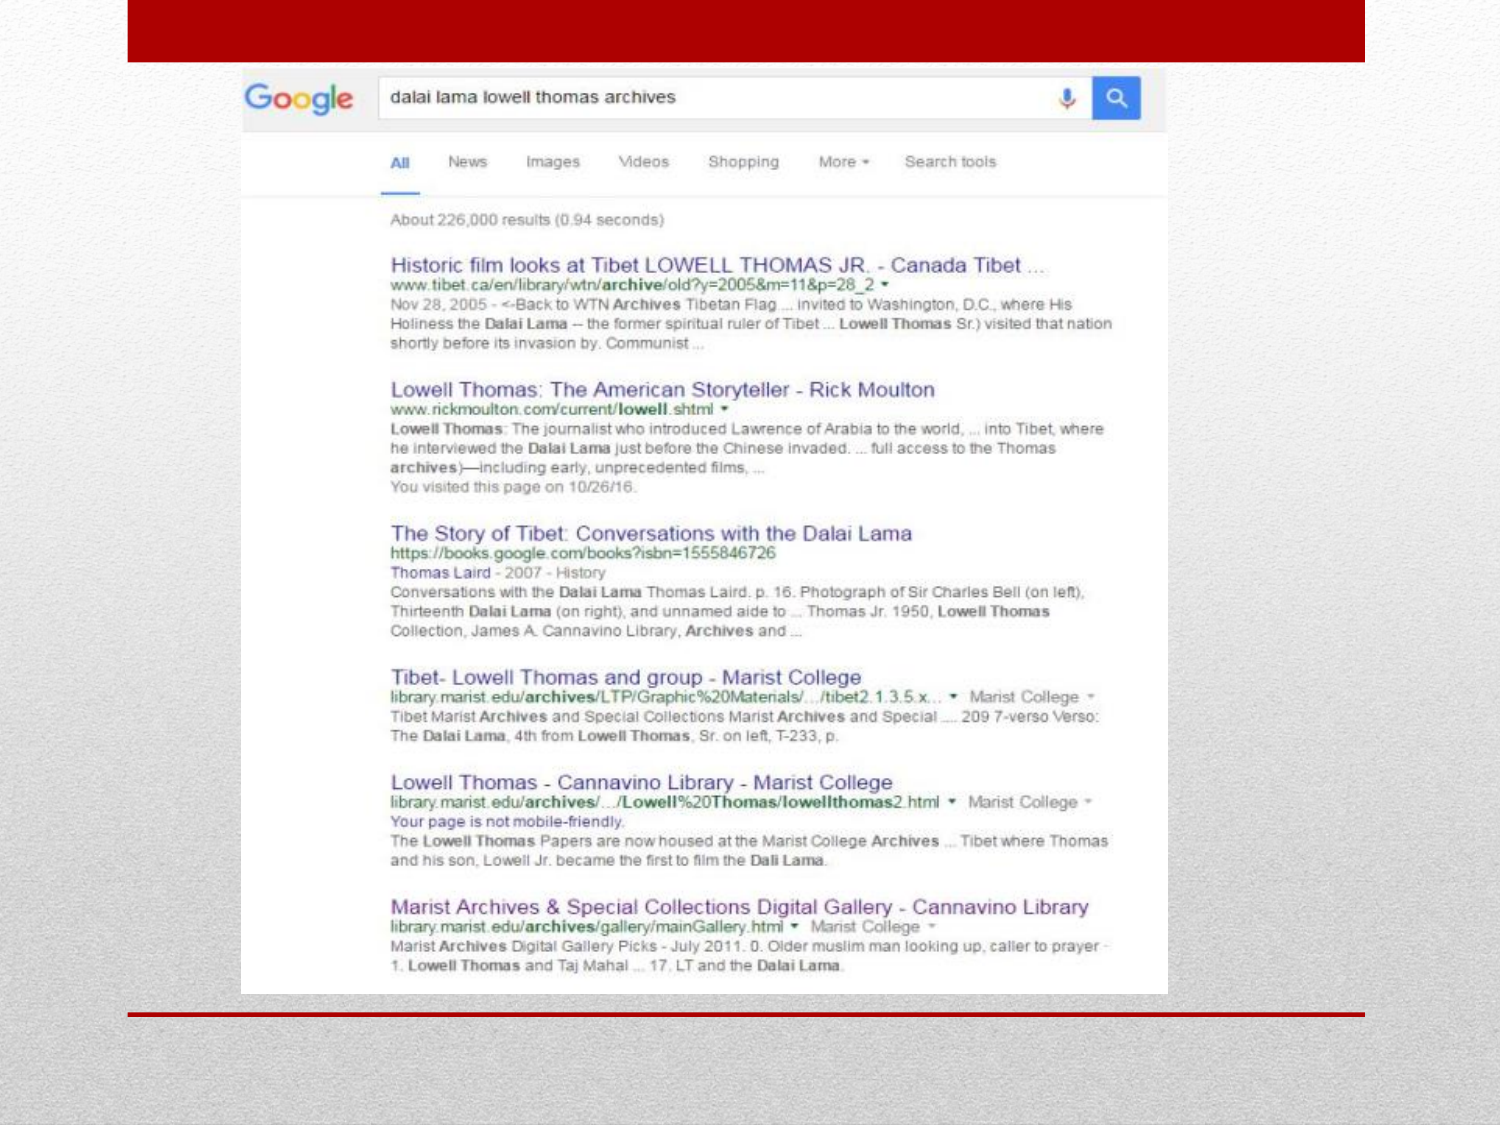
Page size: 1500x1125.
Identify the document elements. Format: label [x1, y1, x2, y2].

list [240, 67, 1168, 994]
picture [0, 0, 1500, 1125]
